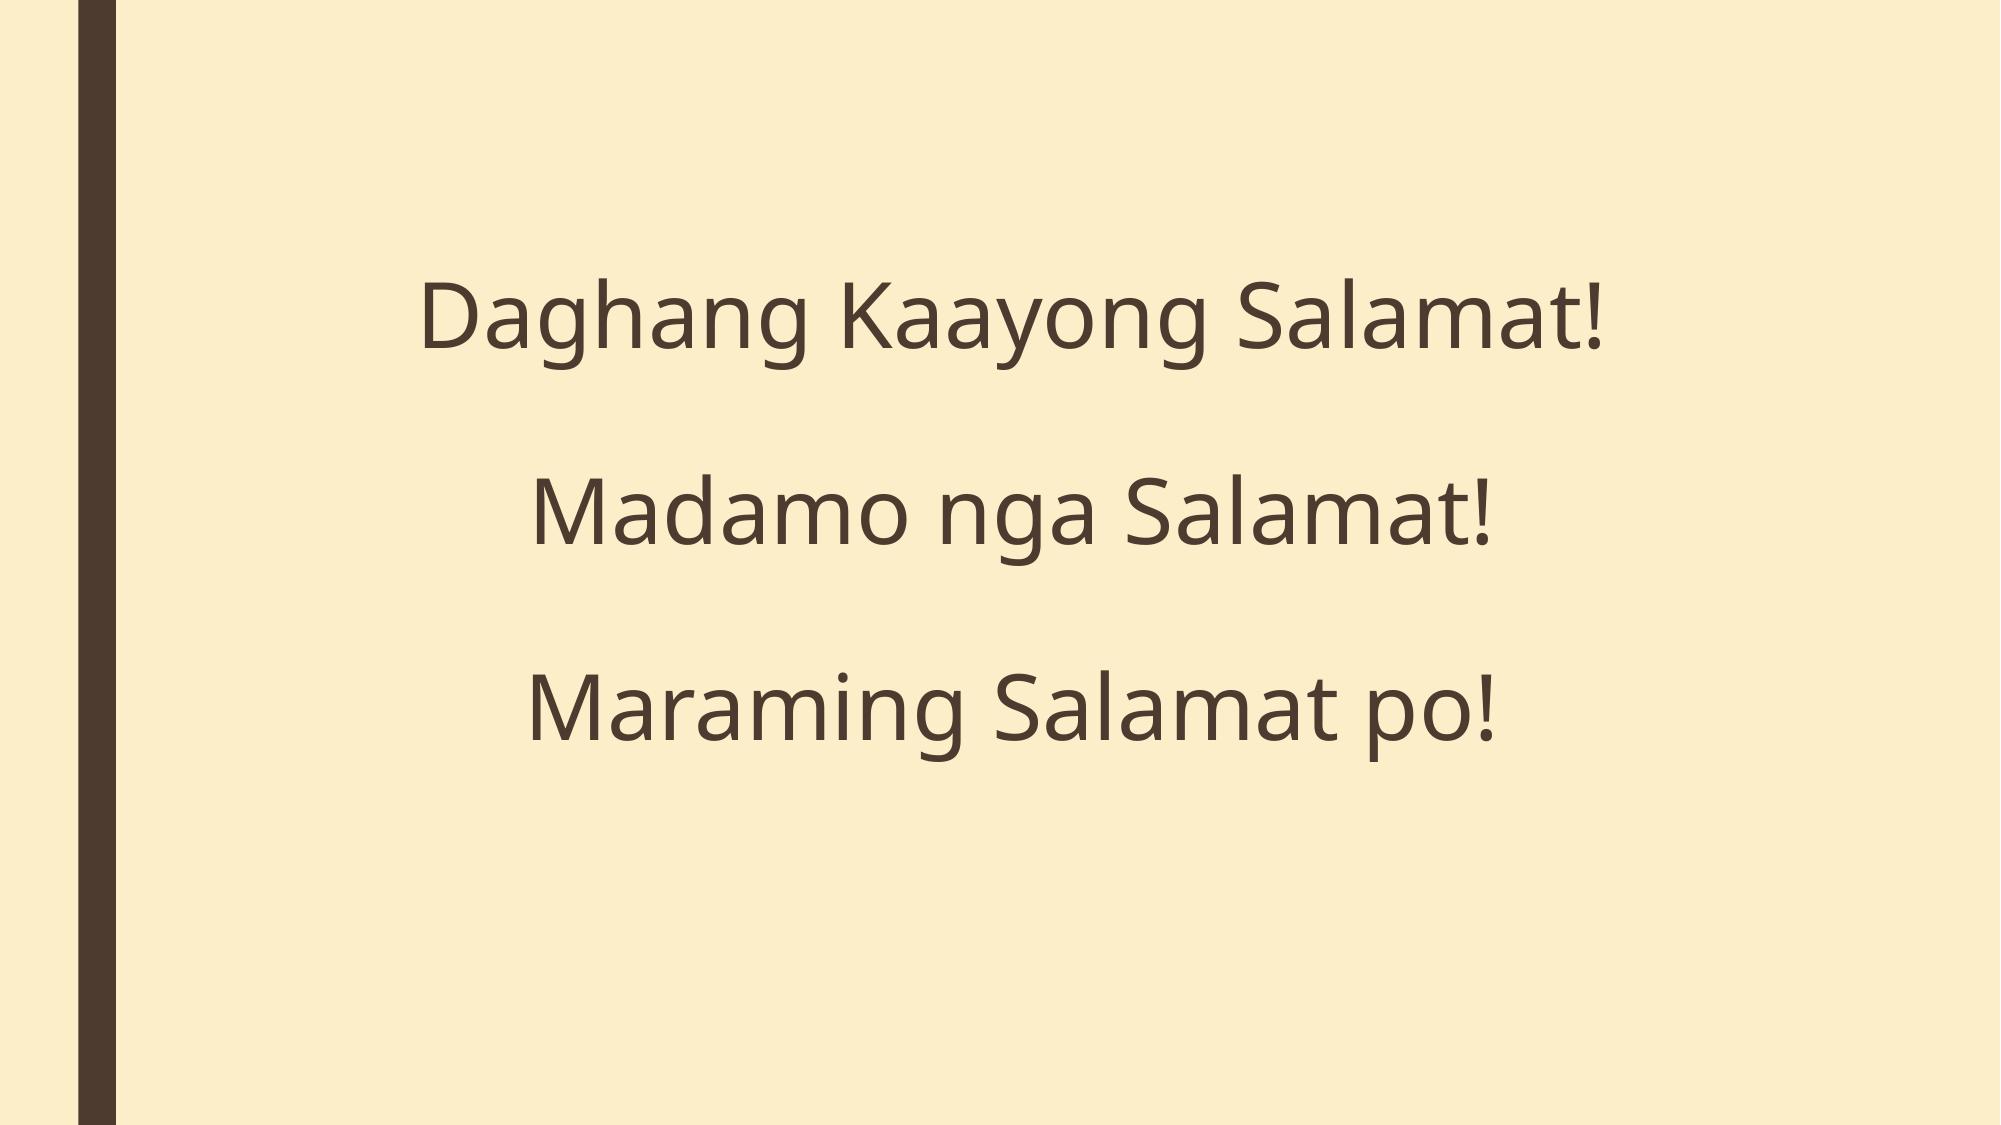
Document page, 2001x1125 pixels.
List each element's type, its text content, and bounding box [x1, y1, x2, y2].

title Daghang Kaayong Salamat! Madamo nga Salamat! Maraming Salamat po! [225, 262, 1800, 1050]
